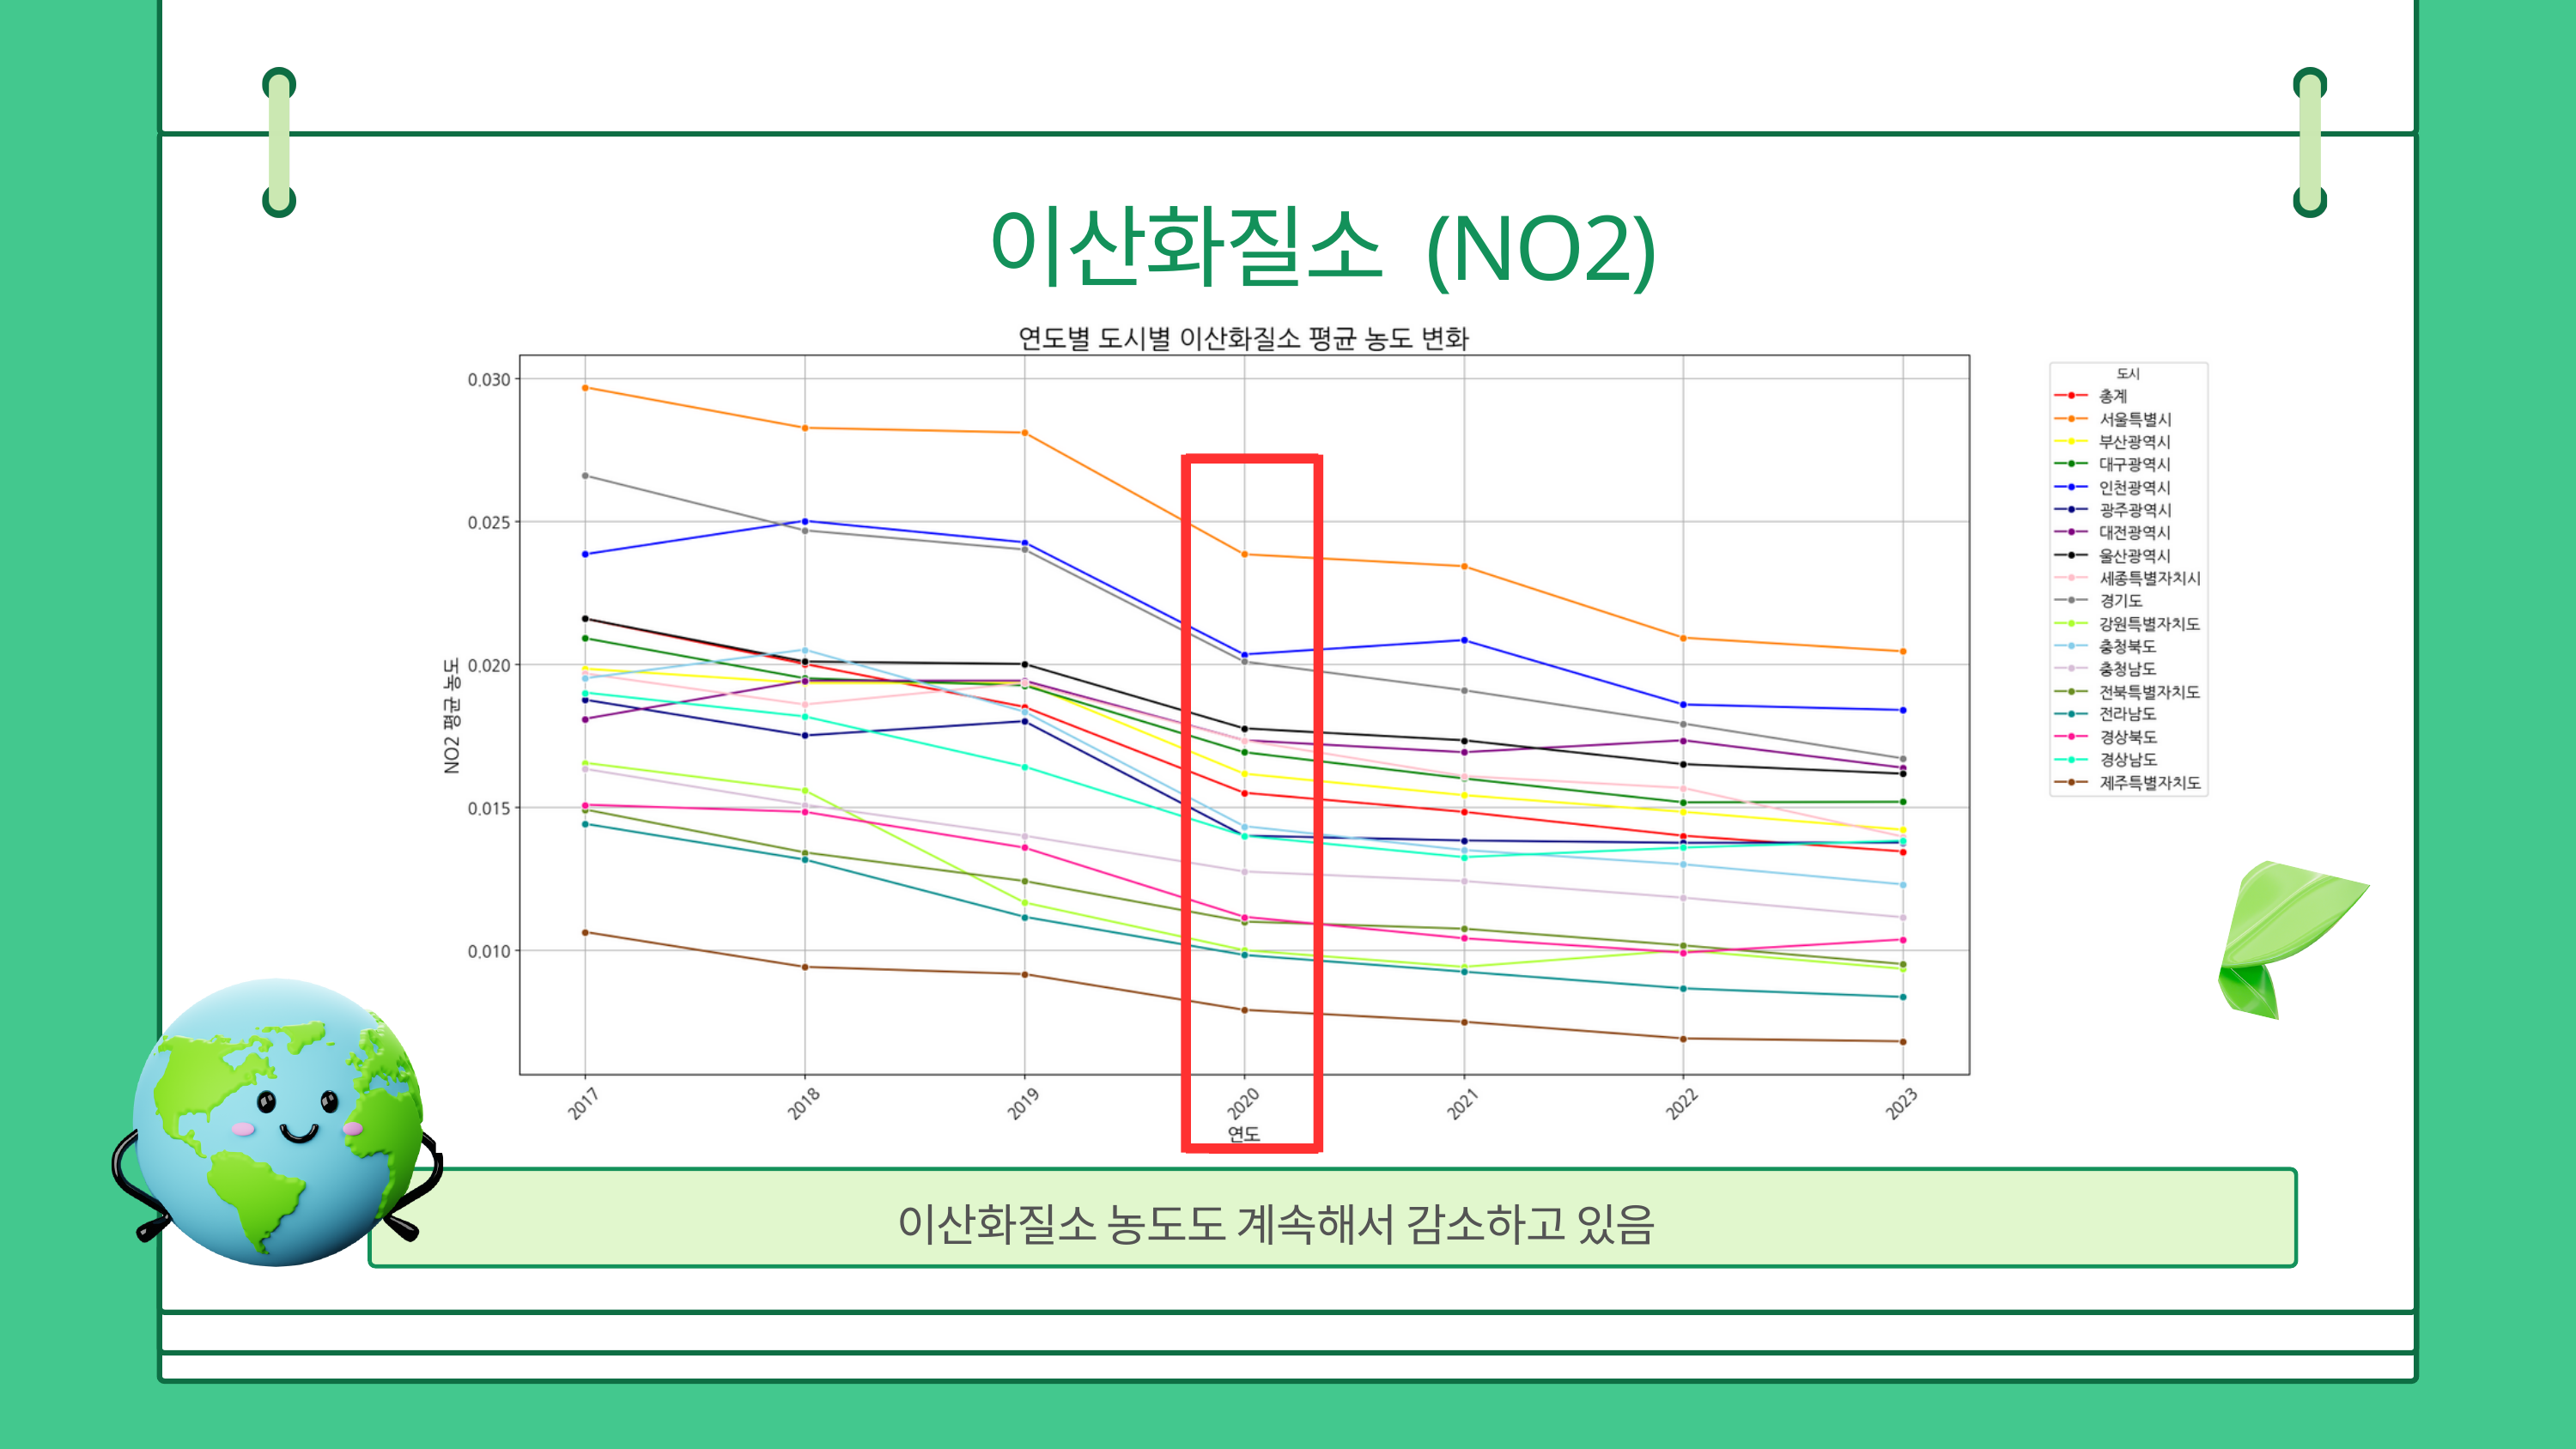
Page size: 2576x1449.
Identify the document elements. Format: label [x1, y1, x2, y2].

text_box [159, 142, 2417, 1313]
text_box [369, 1168, 2297, 1267]
text_box [159, 1361, 2417, 1382]
text_box [1182, 454, 1322, 1153]
text_box [159, 0, 2417, 135]
text_box [159, 1319, 2417, 1354]
text_box [111, 978, 154, 1267]
